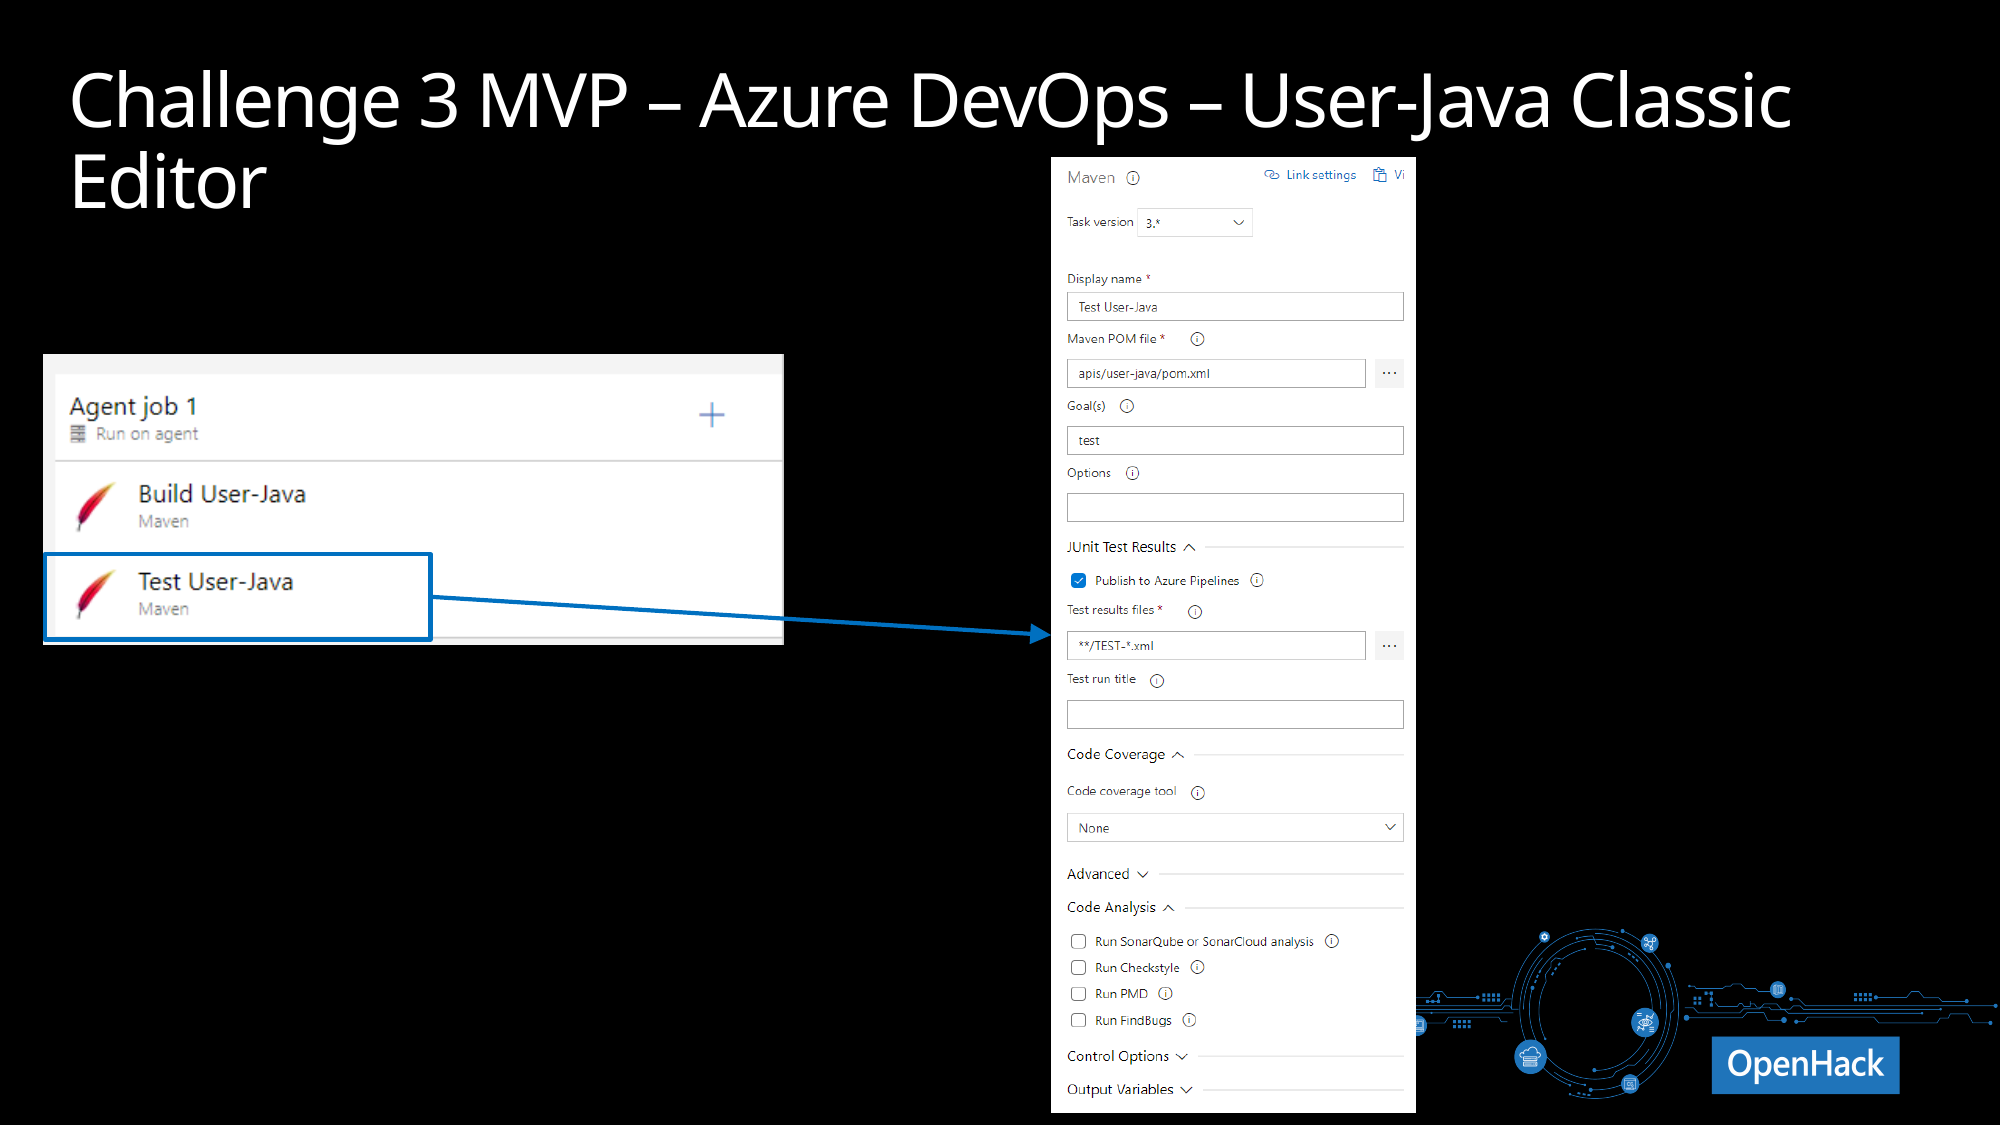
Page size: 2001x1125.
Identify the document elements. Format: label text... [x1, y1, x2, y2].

picture [1050, 157, 2000, 1113]
title Challenge 3 MVP – Azure DevOps – User-Java Classic Editor [44, 47, 1957, 158]
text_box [430, 596, 1050, 636]
picture [42, 353, 784, 645]
